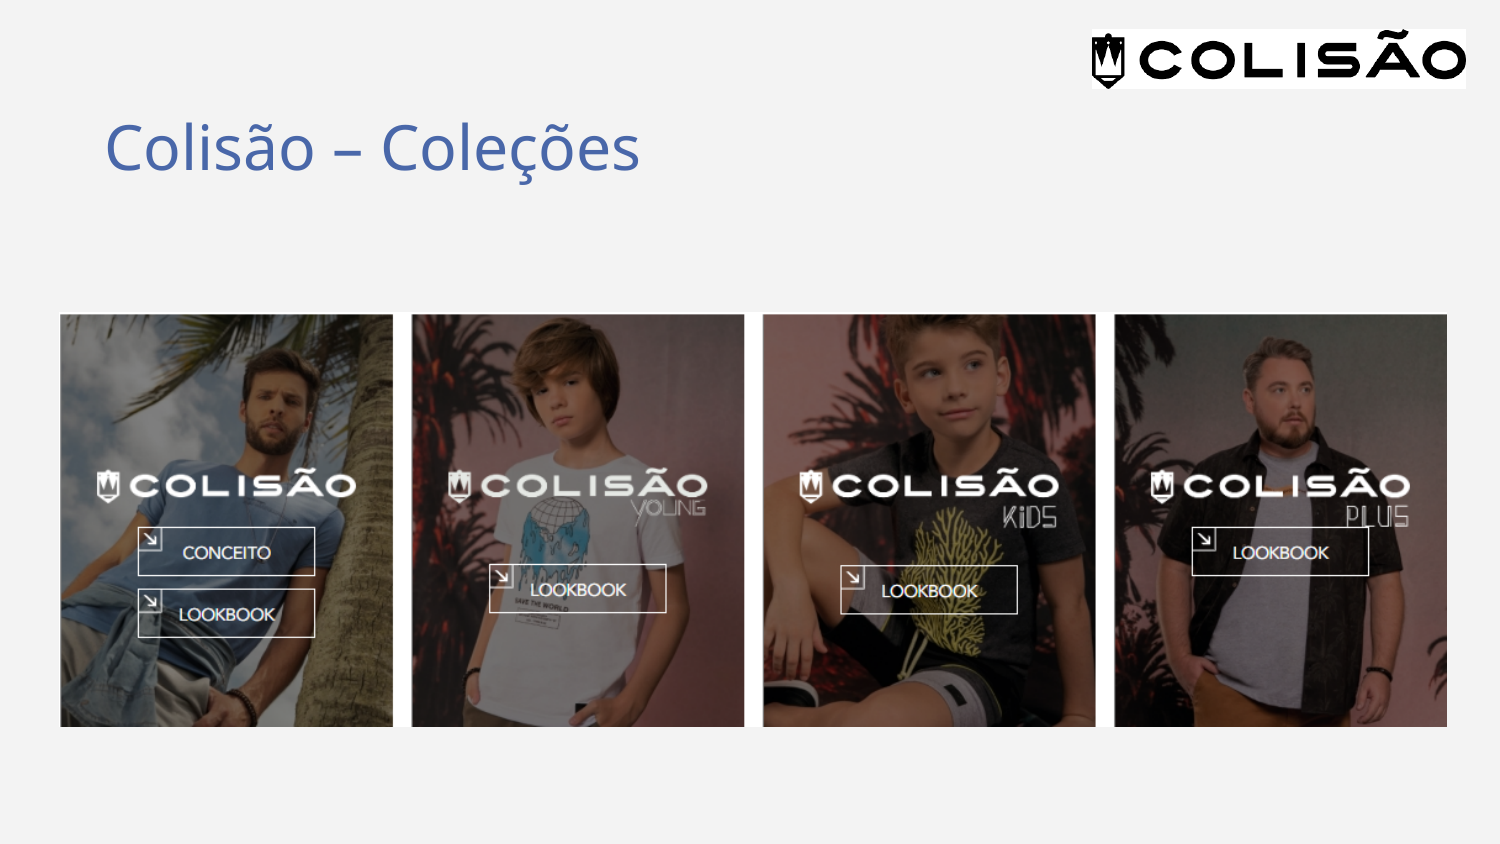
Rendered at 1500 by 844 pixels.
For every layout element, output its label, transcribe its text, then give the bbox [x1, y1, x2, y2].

text_box Colisão – Coleções [89, 117, 1453, 174]
picture [58, 312, 1447, 727]
picture [1092, 29, 1466, 89]
